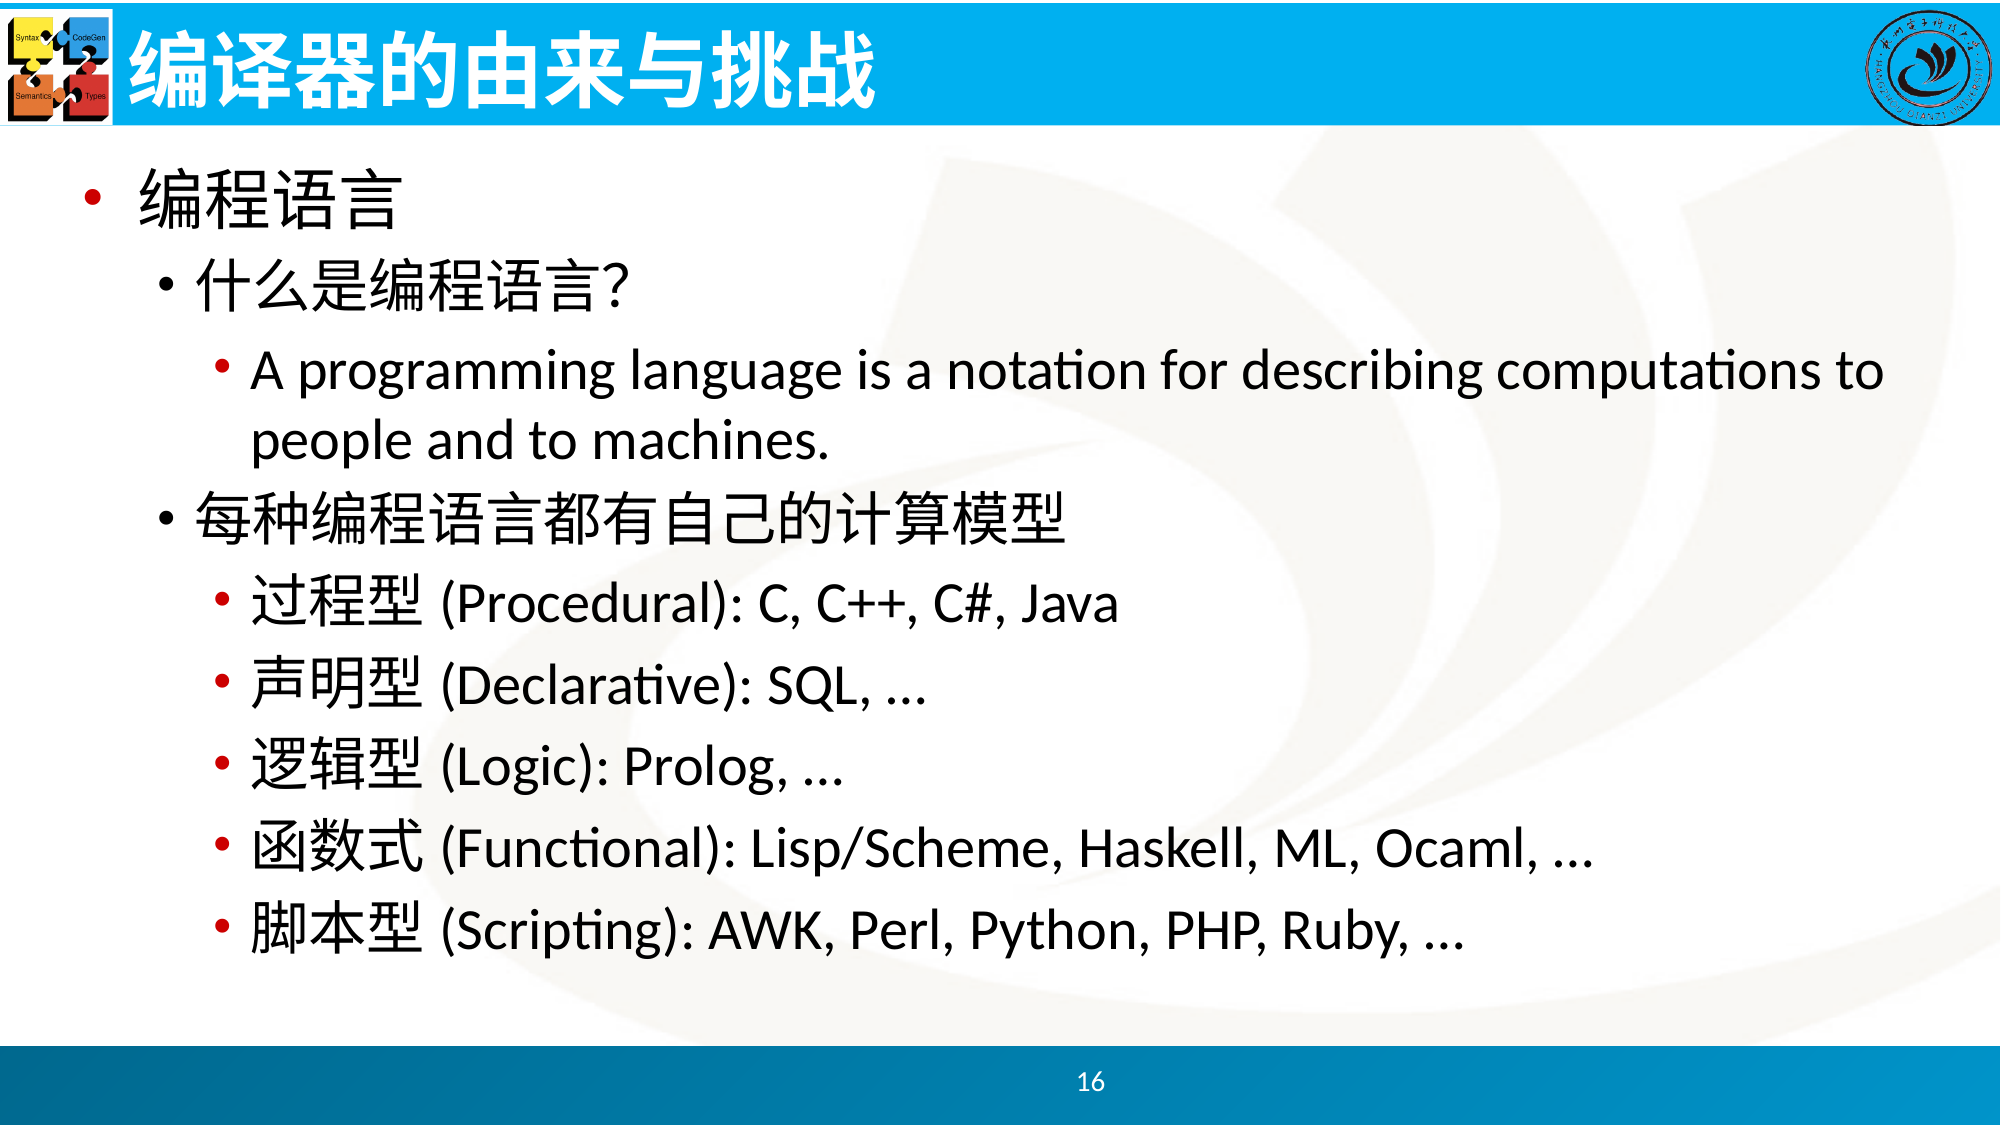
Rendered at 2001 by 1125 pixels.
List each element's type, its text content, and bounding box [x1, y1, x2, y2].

title 编译器的由来与挑战 [112, 6, 1934, 126]
slide_number 16 [873, 1042, 1308, 1118]
list 编程语言 什么是编程语言？ A programming language is a notation for describing computations to people and to machines. 每种编程语言都有自己的计算模型 过程型(Procedural): C, C++, C#, Java 声明型(Declarative): SQL, … 逻辑型(Logic): Prolog, … 函数式(Functional): Lisp/Scheme, Haskell, ML, Ocaml, … 脚本型(Scripting): AWK, Perl, Python, PHP, Ruby, … [66, 149, 1934, 1013]
